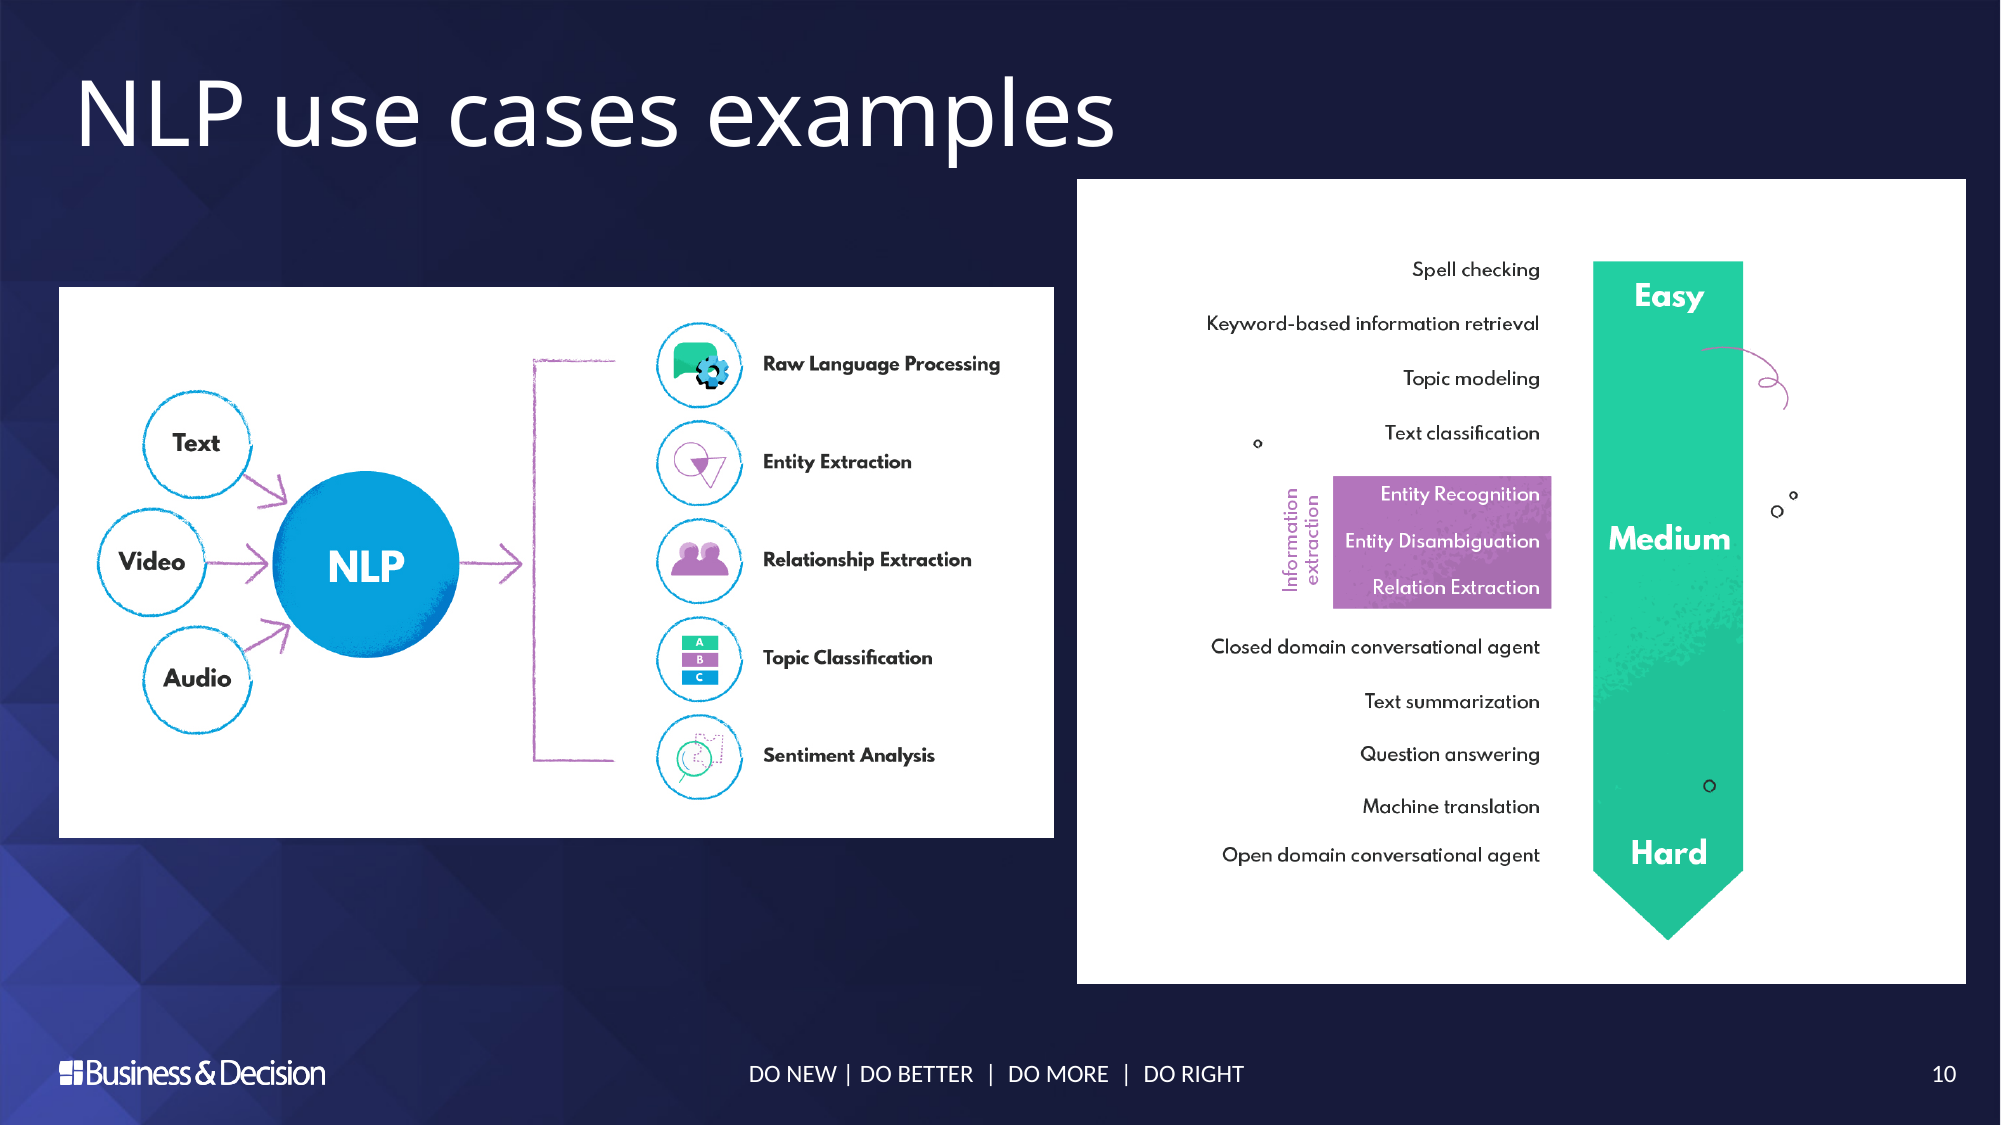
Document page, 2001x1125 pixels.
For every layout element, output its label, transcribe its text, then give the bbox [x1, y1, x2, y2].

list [59, 287, 1054, 838]
title NLP use cases examples [59, 59, 1941, 300]
picture [0, 0, 2001, 1125]
slide_number 10 [1521, 1042, 1972, 1103]
footer DO NEW | DO BETTER | DO MORE | DO RIGHT [662, 1042, 1338, 1103]
